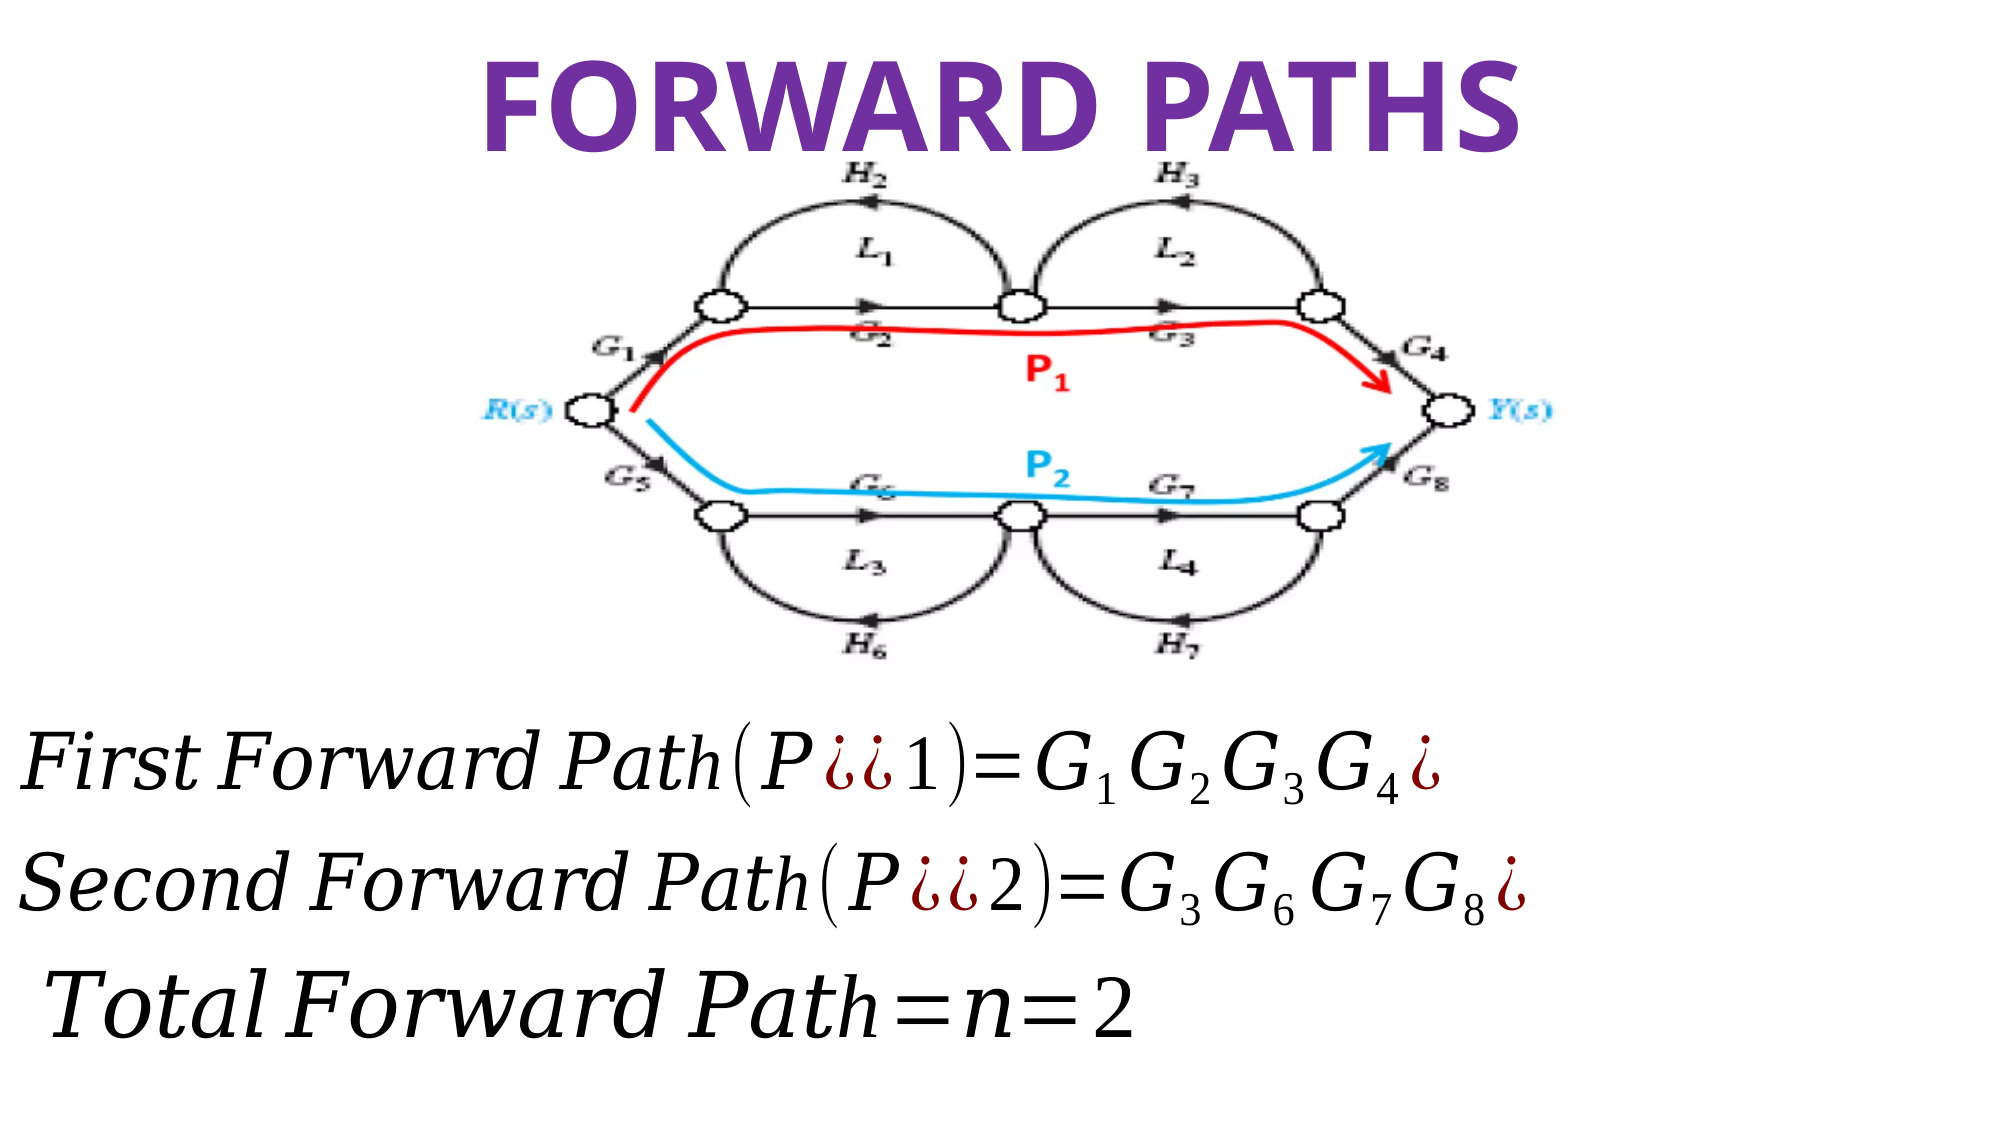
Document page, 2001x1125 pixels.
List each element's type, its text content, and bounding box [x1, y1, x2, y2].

picture [419, 159, 1581, 672]
title FORWARD PATHS [137, 35, 1863, 187]
